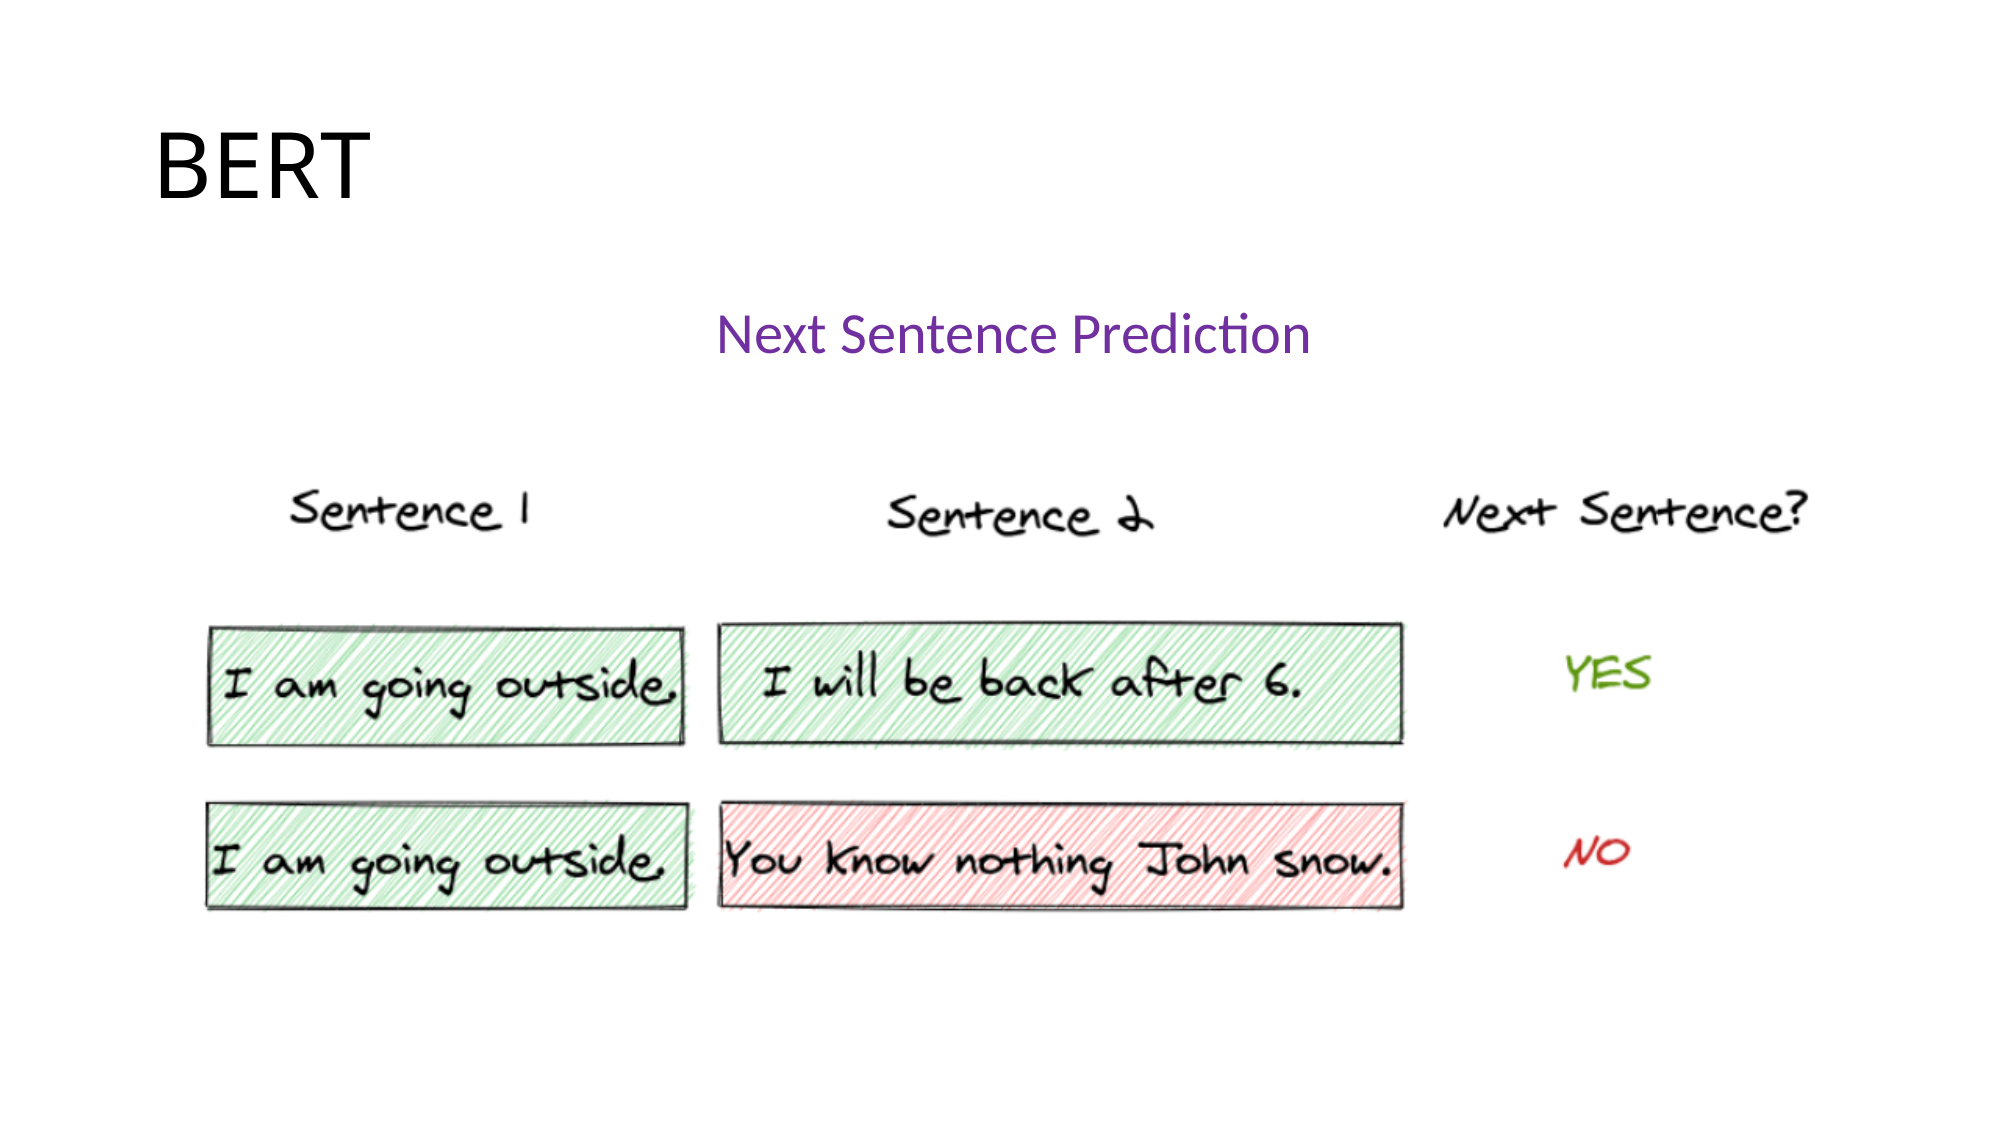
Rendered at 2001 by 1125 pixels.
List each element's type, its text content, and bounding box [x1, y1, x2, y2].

title BERT [137, 59, 1863, 278]
picture [184, 469, 1816, 945]
text_box Next Sentence Prediction [701, 287, 1816, 373]
